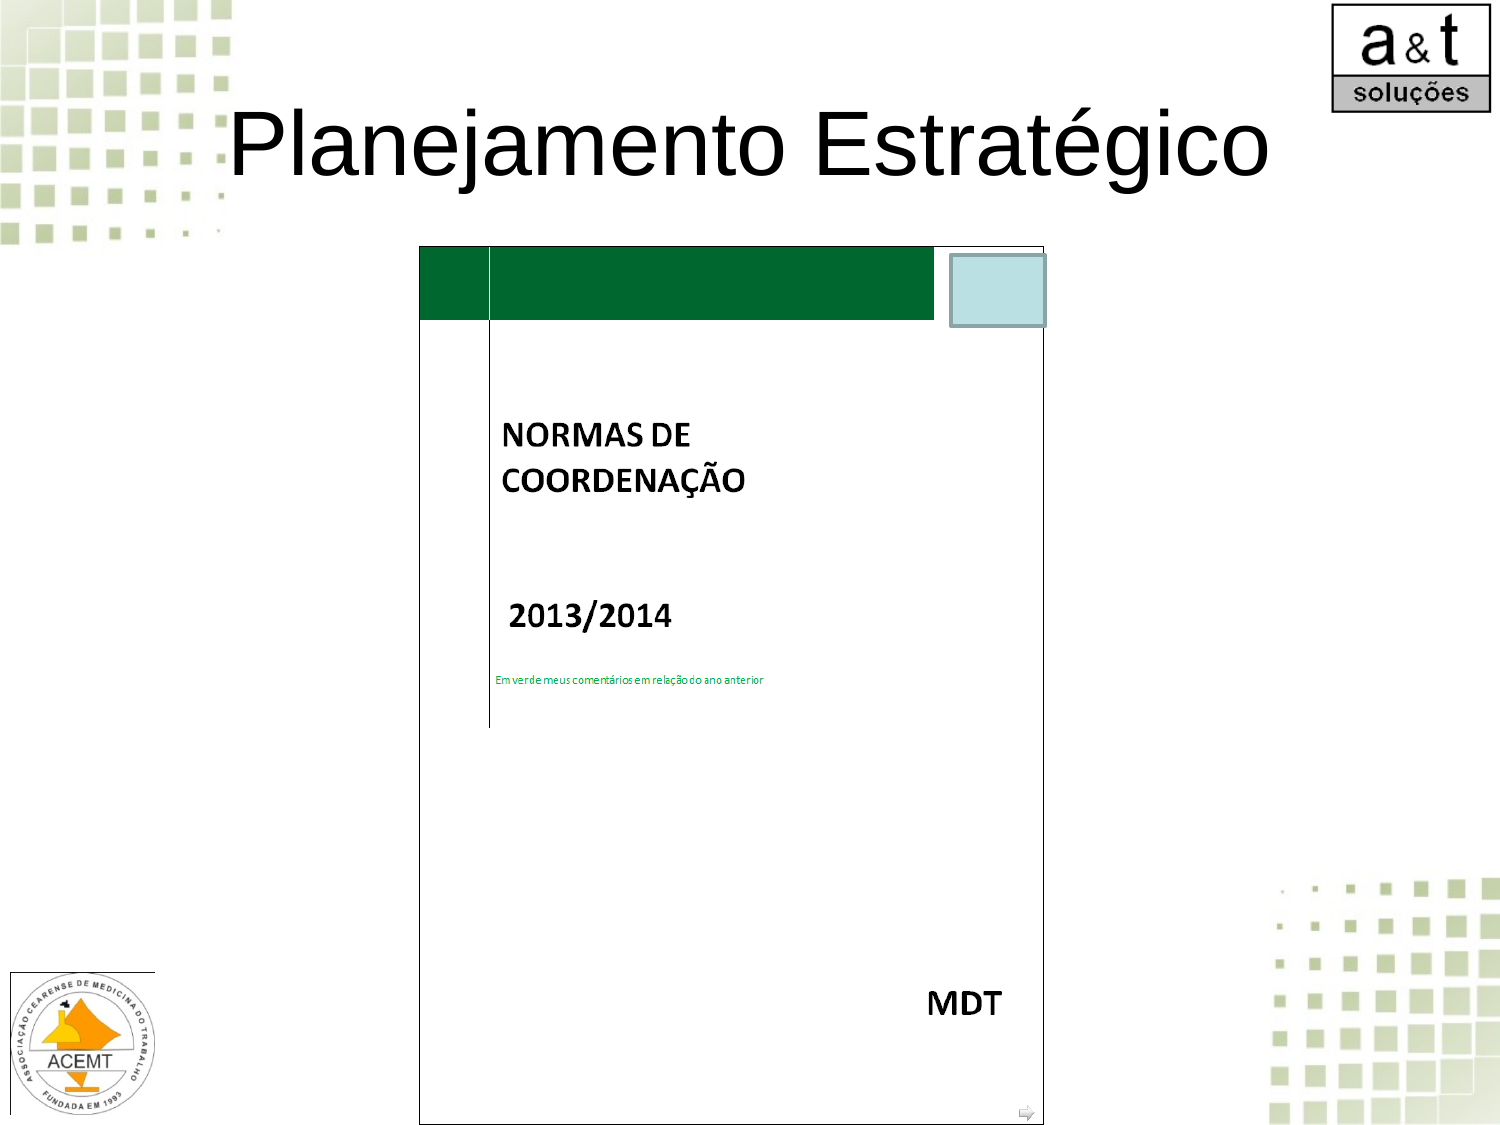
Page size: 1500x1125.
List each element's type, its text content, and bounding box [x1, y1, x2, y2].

picture [418, 246, 1044, 1125]
picture [10, 972, 155, 1115]
title Planejamento Estratégico [74, 44, 1426, 233]
picture [1257, 869, 1500, 1125]
picture [1328, 0, 1500, 118]
picture [0, 0, 243, 256]
